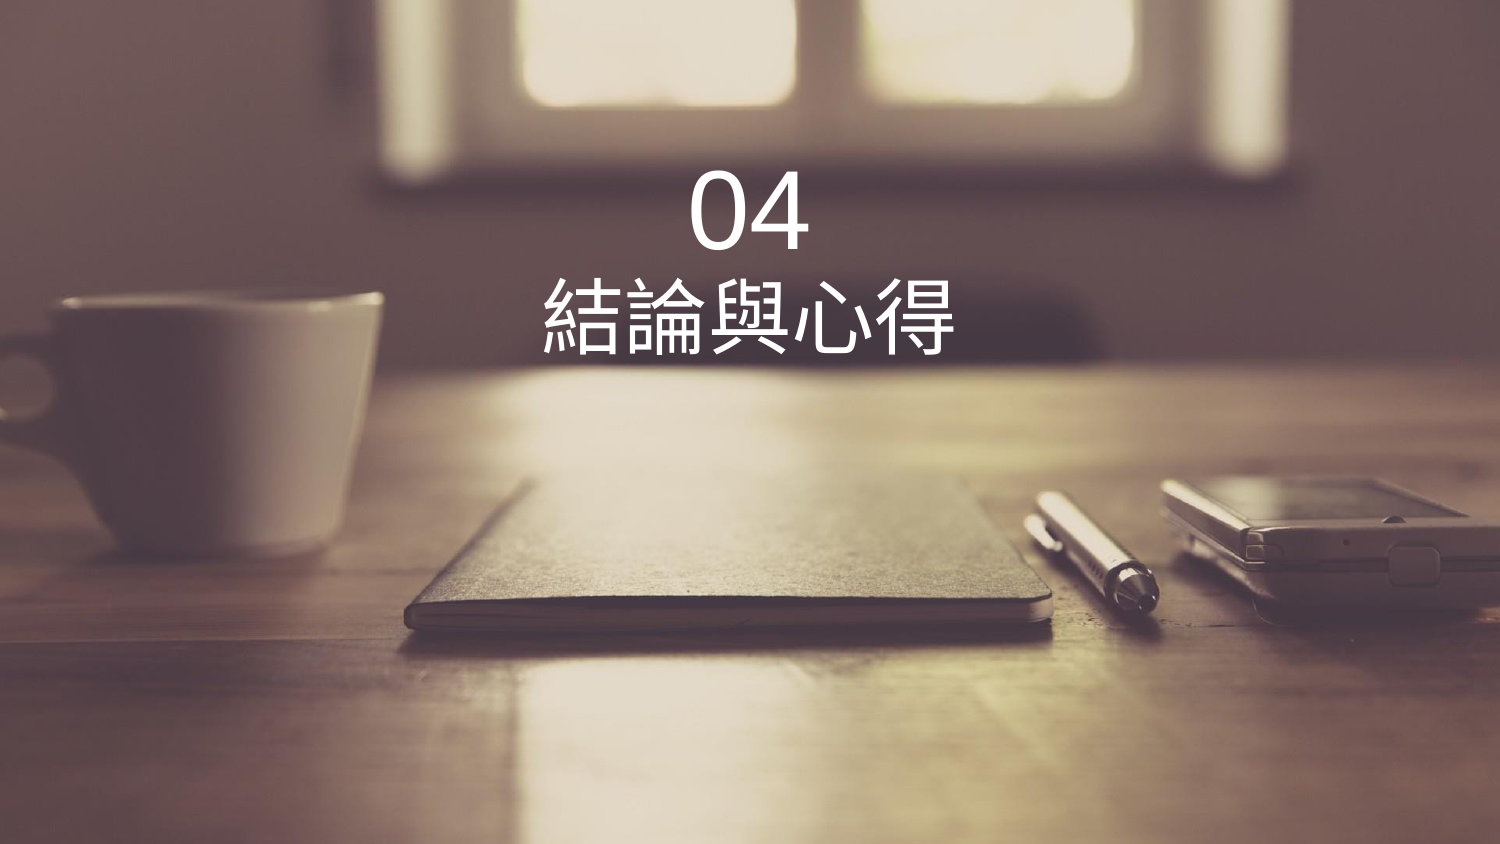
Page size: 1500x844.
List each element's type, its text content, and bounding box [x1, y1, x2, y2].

list 結論與心得 [348, 291, 1152, 340]
list 04 [348, 157, 1152, 253]
text_box [0, 0, 1500, 844]
